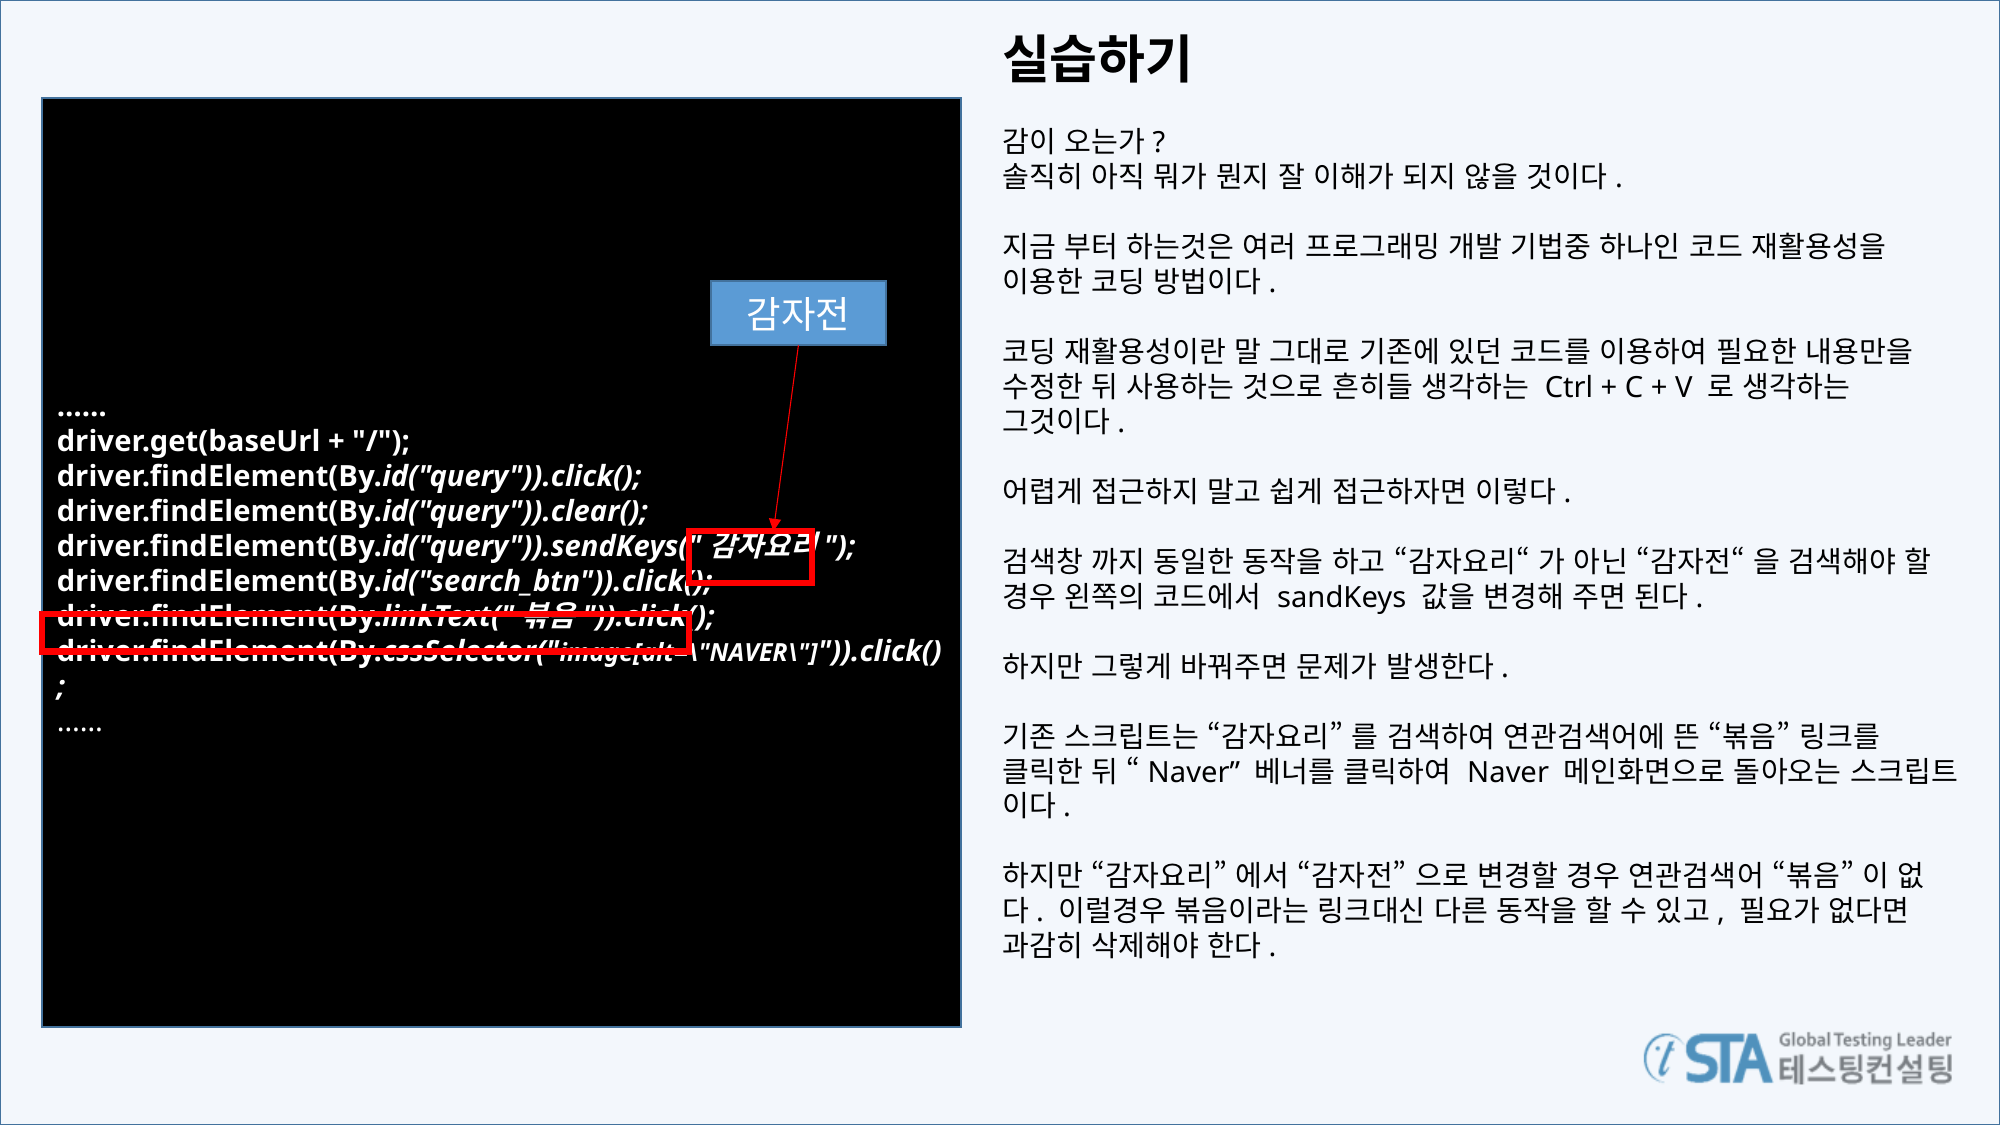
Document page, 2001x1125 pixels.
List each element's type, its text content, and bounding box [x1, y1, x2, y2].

text_box …… driver.get(baseUrl + "/"); driver.findElement(By.id("query")).click(); driver.findElement(By.id("query")).clear(); driver.findElement(By.id("query")).sendKeys("감자요리"); driver.findElement(By.id("search_btn")).click(); driver.findElement(By.linkText("볶음")).click(); driver.findElement(By.cssSelector("image[alt=\"NAVER\"]")).click(); …… [41, 97, 962, 1028]
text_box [773, 345, 799, 532]
text_box [0, 0, 2000, 1125]
picture [1618, 988, 2000, 1118]
text_box 감자전 [710, 280, 887, 346]
text_box [688, 530, 813, 584]
text_box [41, 613, 690, 653]
text_box 실습하기 감이 오는가? 솔직히 아직 뭐가 뭔지 잘 이해가 되지 않을 것이다. 지금 부터 하는것은 여러 프로그래밍 개발 기법중 하나인 코드 재활용성을 이용한 코딩 방법이다. 코딩 재활용성이란 말 그대로 기존에 있던 코드를 이용하여 필요한 내용만을 수정한 뒤 사용하는 것으로 흔히들 생각하는 Ctrl + C + V 로 생각하는 그것이다. 어렵게 접근하지 말고 쉽게 접근하자면 이렇다. 검색창 까지 동일한 동작을 하고 “감자요리“ 가 아닌 “감자전“ 을 검색해야 할 경우 왼쪽의 코드에서 sandKeys 값을 변경해 주면 된다. 하지만 그렇게 바꿔주면 문제가 발생한다. 기존 스크립트는 “감자요리” 를 검색하여 연관검색어에 뜬 “볶음” 링크를 클릭한 뒤 “Naver” 베너를 클릭하여 Naver 메인화면으로 돌아오는 스크립트 이다. 하지만 “감자요리” 에서 “감자전” 으로 변경할 경우 연관검색어 “볶음” 이 없다. 이럴경우 볶음이라는 링크대신 다른 동작을 할 수 있고, 필요가 없다면 과감히 삭제해야 한다. [987, 18, 1974, 970]
